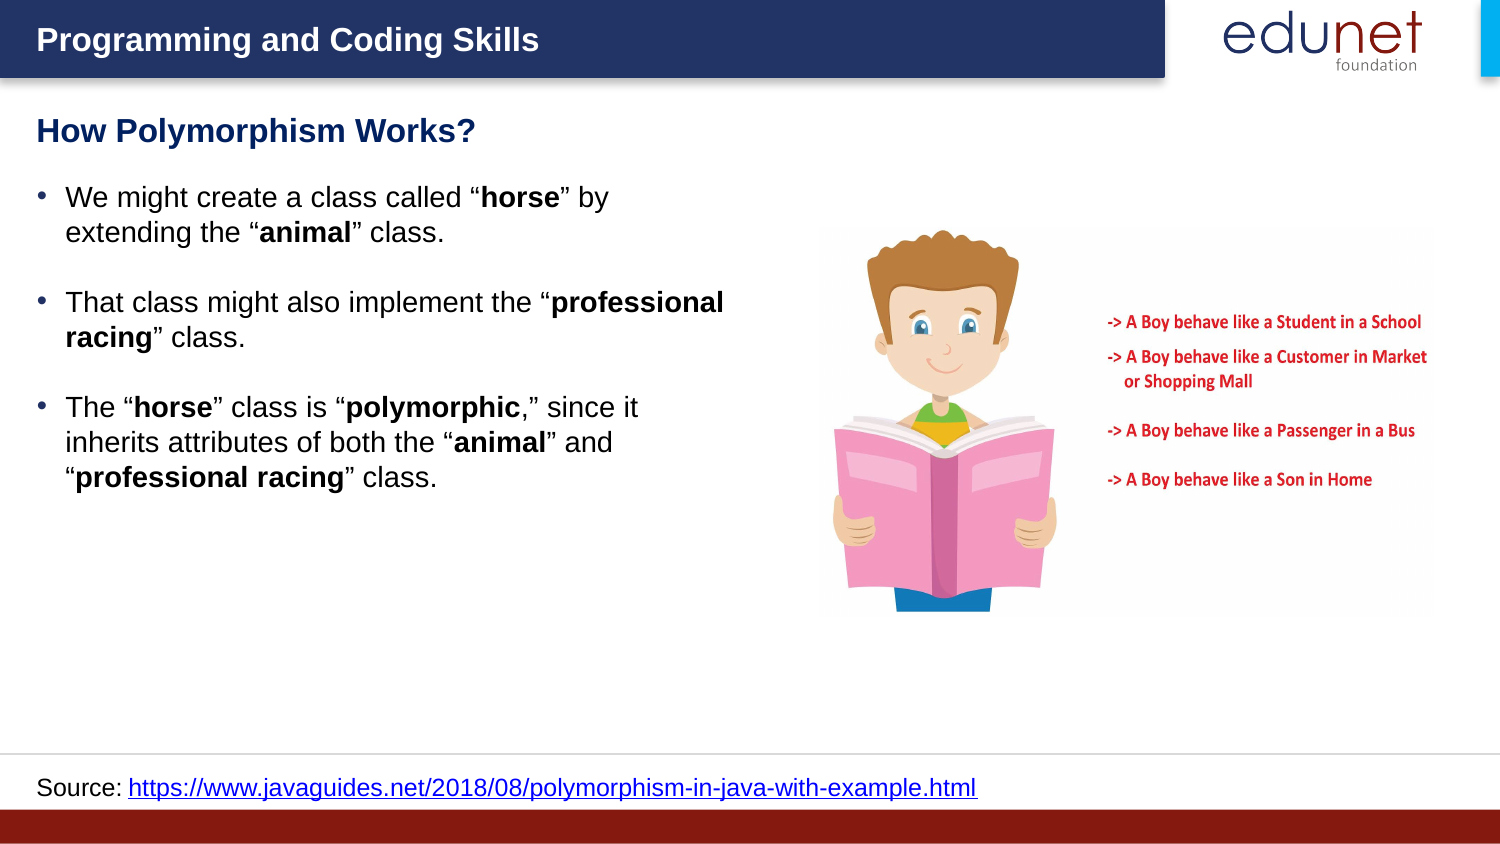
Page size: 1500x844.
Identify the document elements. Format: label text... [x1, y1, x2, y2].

text_box Source: [21, 763, 113, 809]
text_box We might create a class called “horse” by extending the “animal” class. That class might also implement the “professional racing” class. The “horse” class is “polymorphic,” since it inherits attributes of both the “animal” and “professional racing” class. [25, 172, 753, 499]
title How Polymorphism Works? [21, 102, 676, 174]
picture [819, 227, 1434, 617]
picture [1219, 8, 1424, 75]
text_box https://www.javaguides.net/2018/08/polymorphism-in-java-with-example.html [113, 763, 1205, 809]
